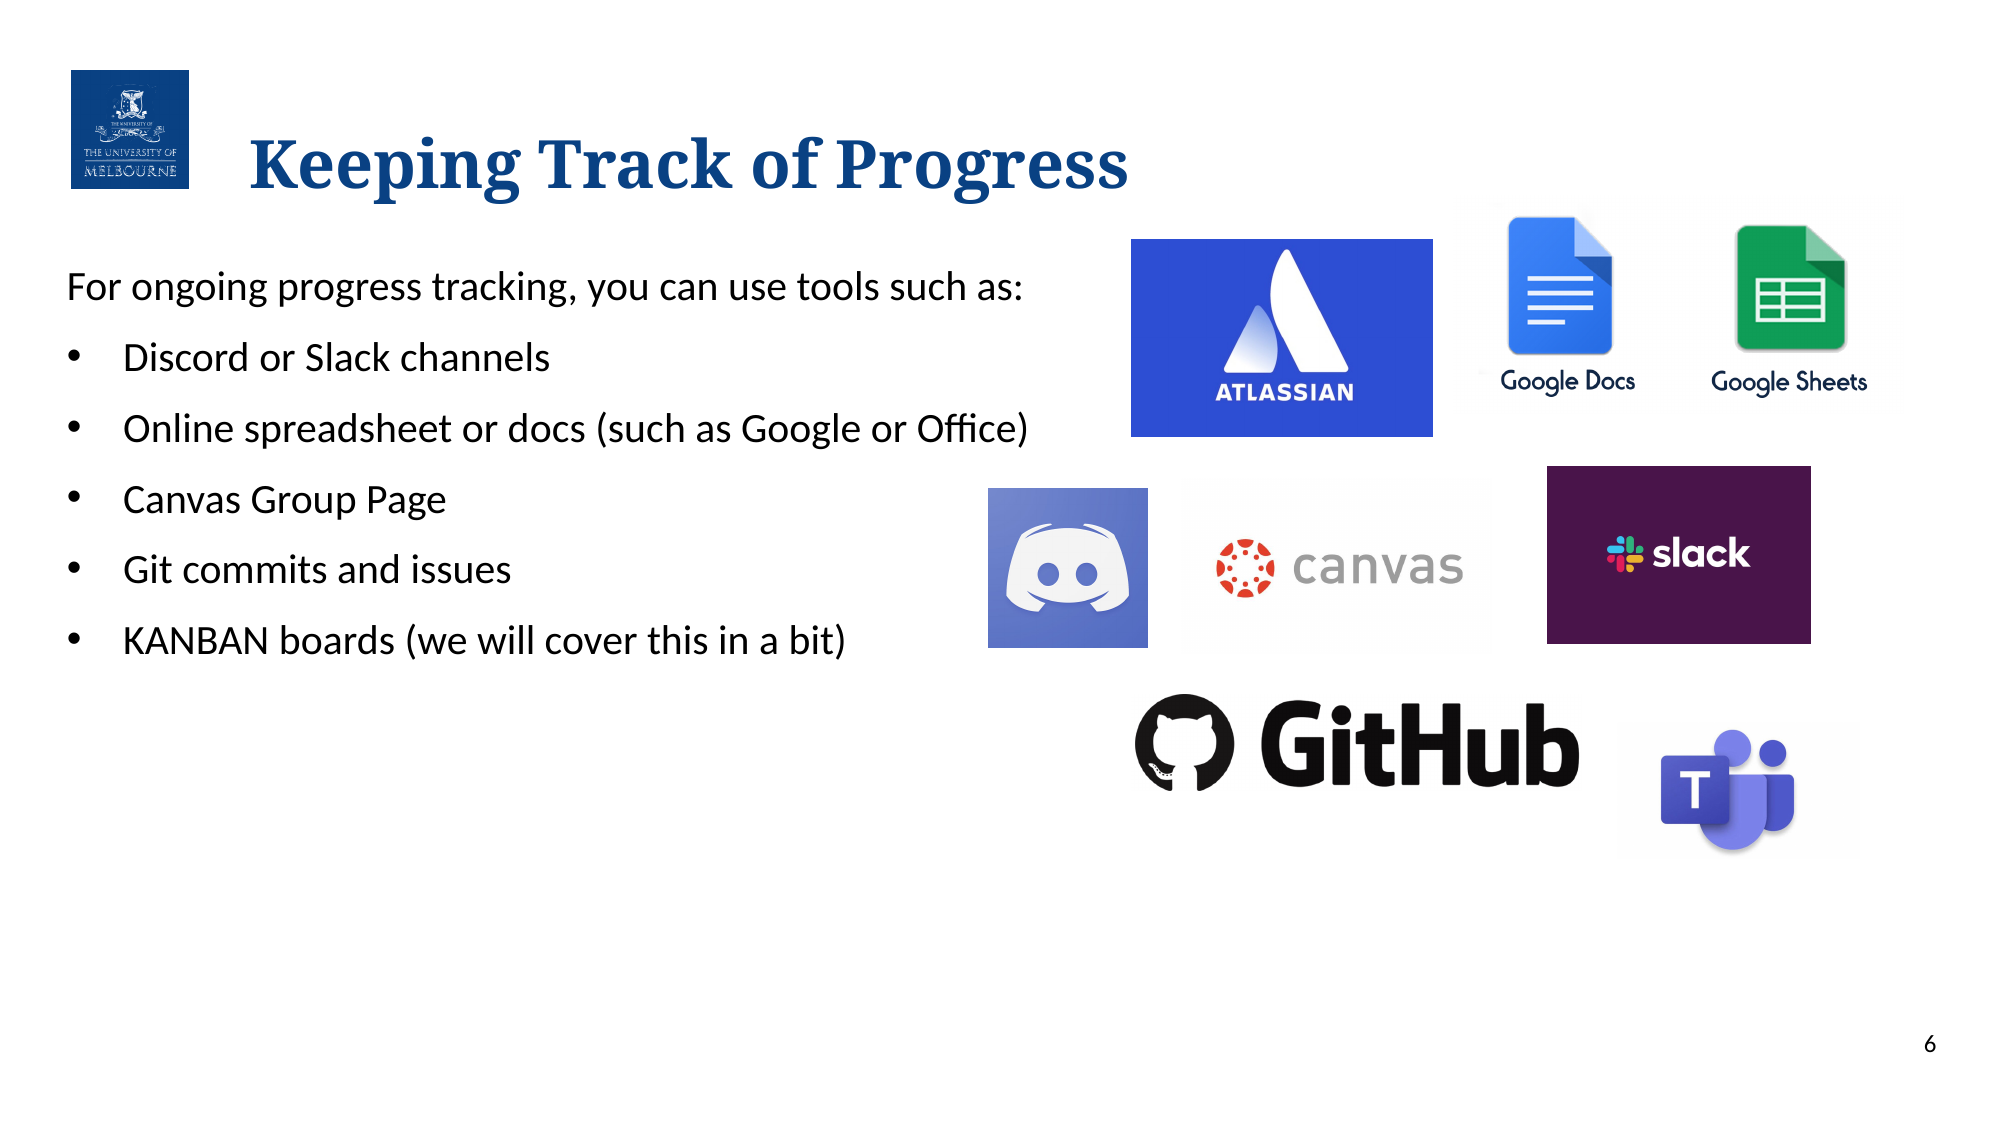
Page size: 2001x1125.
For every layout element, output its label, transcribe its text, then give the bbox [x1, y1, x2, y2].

picture [988, 488, 1148, 648]
picture [71, 70, 189, 189]
title Keeping Track of Progress [234, 64, 1924, 211]
slide_number 6 [1797, 1012, 1937, 1073]
picture [1181, 478, 1492, 655]
picture [1547, 466, 1811, 644]
picture [1617, 722, 1860, 859]
picture [1131, 694, 1582, 791]
picture [1453, 195, 1904, 414]
picture [1131, 239, 1433, 437]
list For ongoing progress tracking, you can use tools such as: Discord or Slack channels Online spreadsheet or docs (such as Google or Office) Canvas Group Page Git commits and issues KANBAN boards (we will cover this in a bit) [51, 251, 1924, 970]
